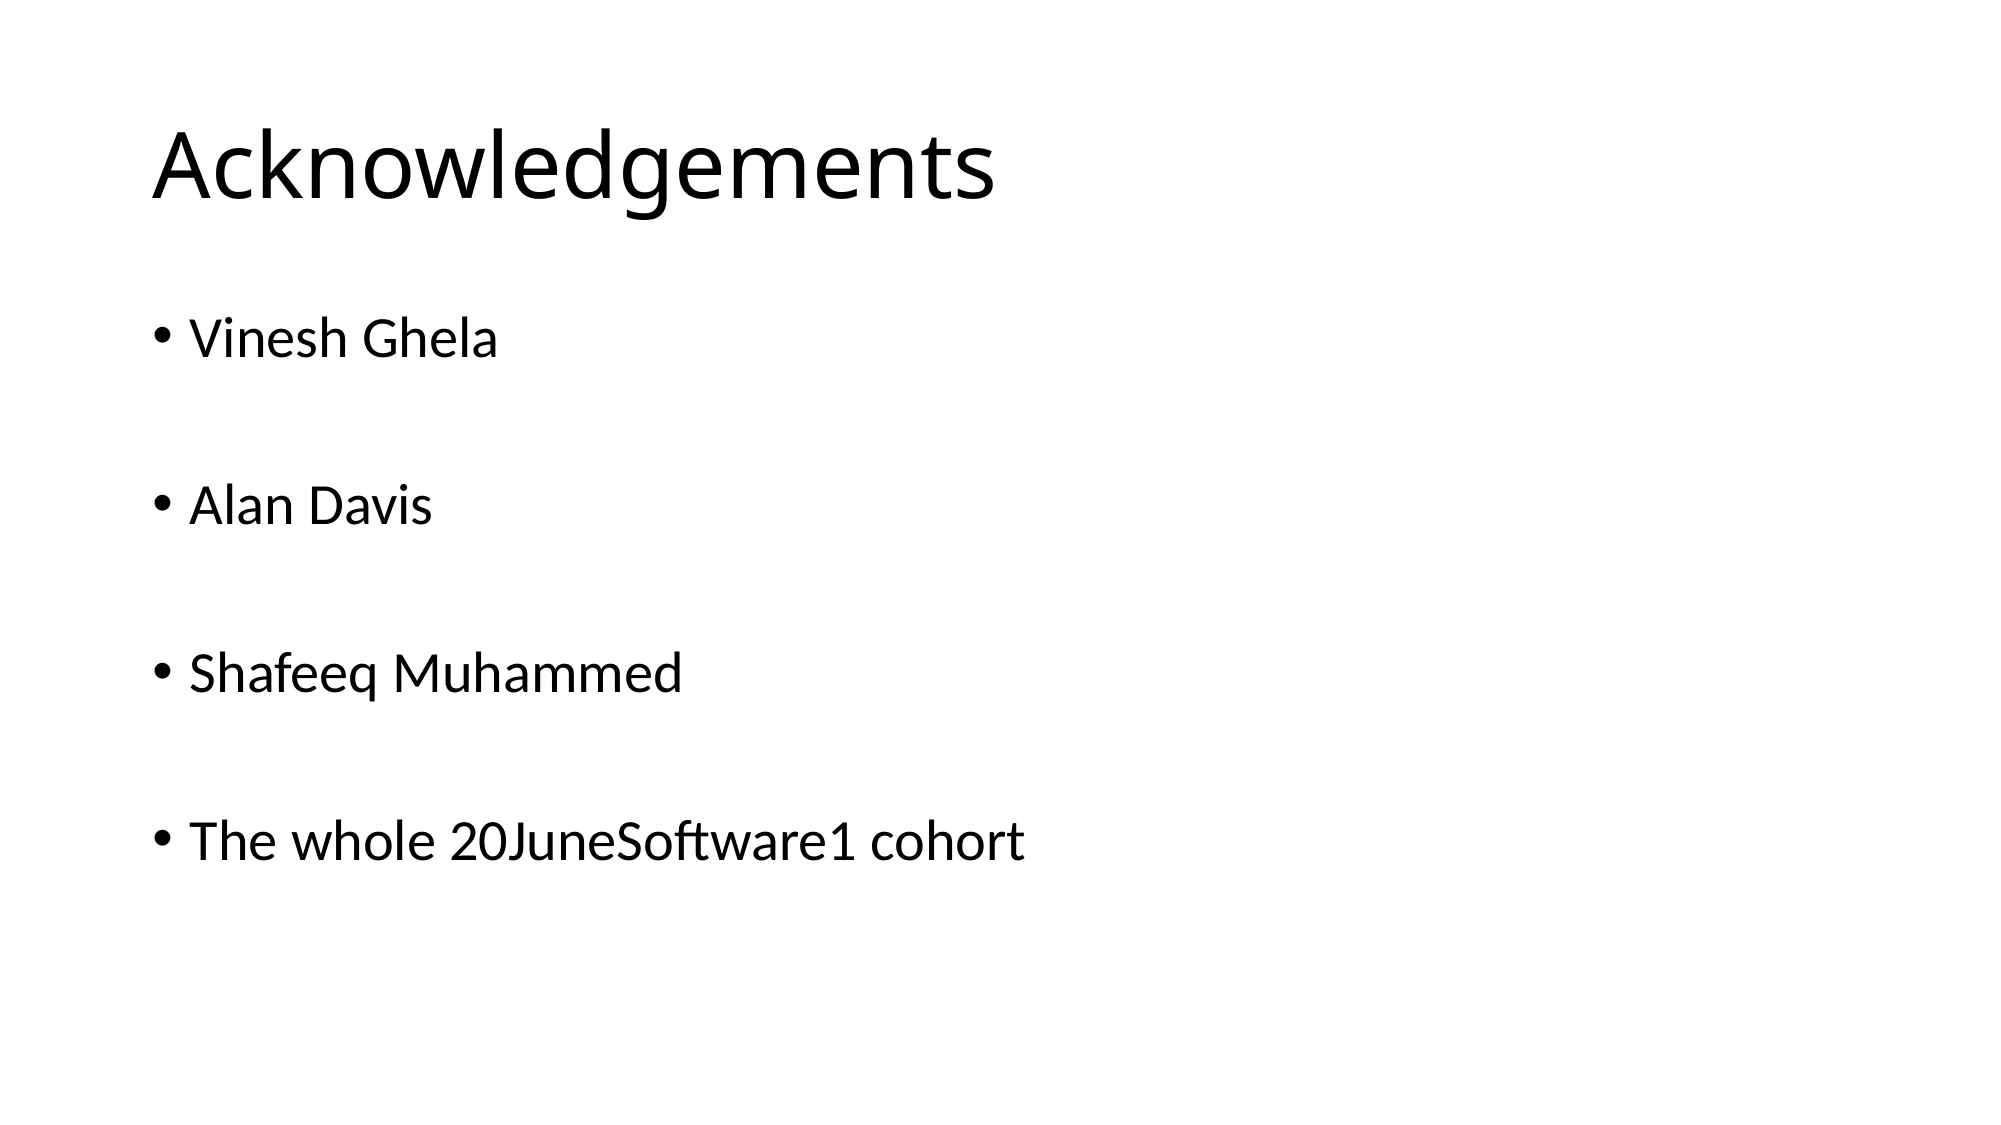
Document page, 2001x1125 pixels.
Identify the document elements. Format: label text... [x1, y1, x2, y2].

title Acknowledgements [137, 59, 1863, 278]
list Vinesh Ghela Alan Davis Shafeeq Muhammed The whole 20JuneSoftware1 cohort [137, 299, 1863, 1014]
